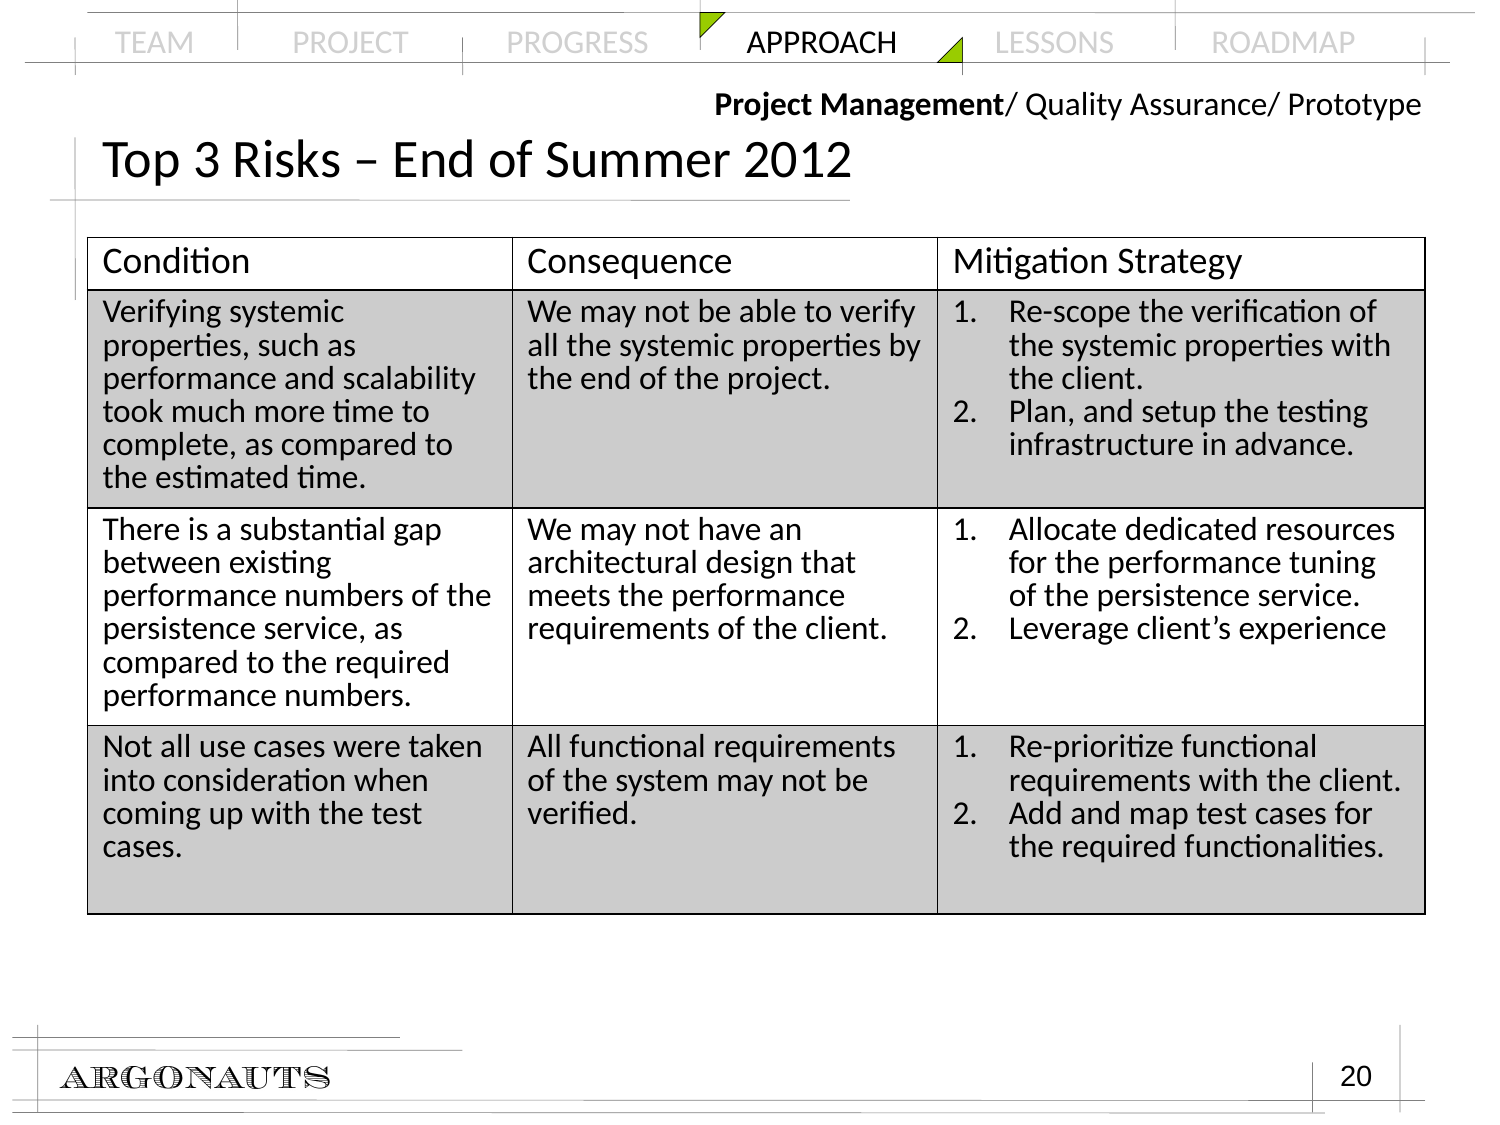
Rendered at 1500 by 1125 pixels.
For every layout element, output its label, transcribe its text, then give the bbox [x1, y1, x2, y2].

table_cell Allocate dedicated resources for the performance tuning of the persistence service. Leverage client’s experience [938, 509, 1424, 725]
table_cell Verifying systemic properties, such as performance and scalability took much more time to complete, as compared to the estimated time. [88, 291, 512, 507]
table_header Consequence [513, 238, 937, 289]
picture [50, 1055, 350, 1099]
table_header Condition [88, 238, 512, 289]
title Top 3 Risks – End of Summer 2012 [87, 112, 1413, 200]
table_cell Not all use cases were taken into consideration when coming up with the test cases. [88, 726, 512, 913]
table_cell All functional requirements of the system may not be verified. [513, 726, 937, 913]
table_cell There is a substantial gap between existing performance numbers of the persistence service, as compared to the required performance numbers. [88, 509, 512, 725]
table_cell We may not have an architectural design that meets the performance requirements of the client. [513, 509, 937, 725]
table_header Mitigation Strategy [938, 238, 1424, 289]
table_cell Re-scope the verification of the systemic properties with the client. Plan, and setup the testing infrastructure in advance. [938, 291, 1424, 507]
table_cell Re-prioritize functional requirements with the client. Add and map test cases for the required functionalities. [938, 726, 1424, 913]
text_box Project Management/ Quality Assurance/ Prototype [699, 74, 1500, 130]
slide_number 20 [1074, 1050, 1388, 1125]
table_cell We may not be able to verify all the systemic properties by the end of the project. [513, 291, 937, 507]
